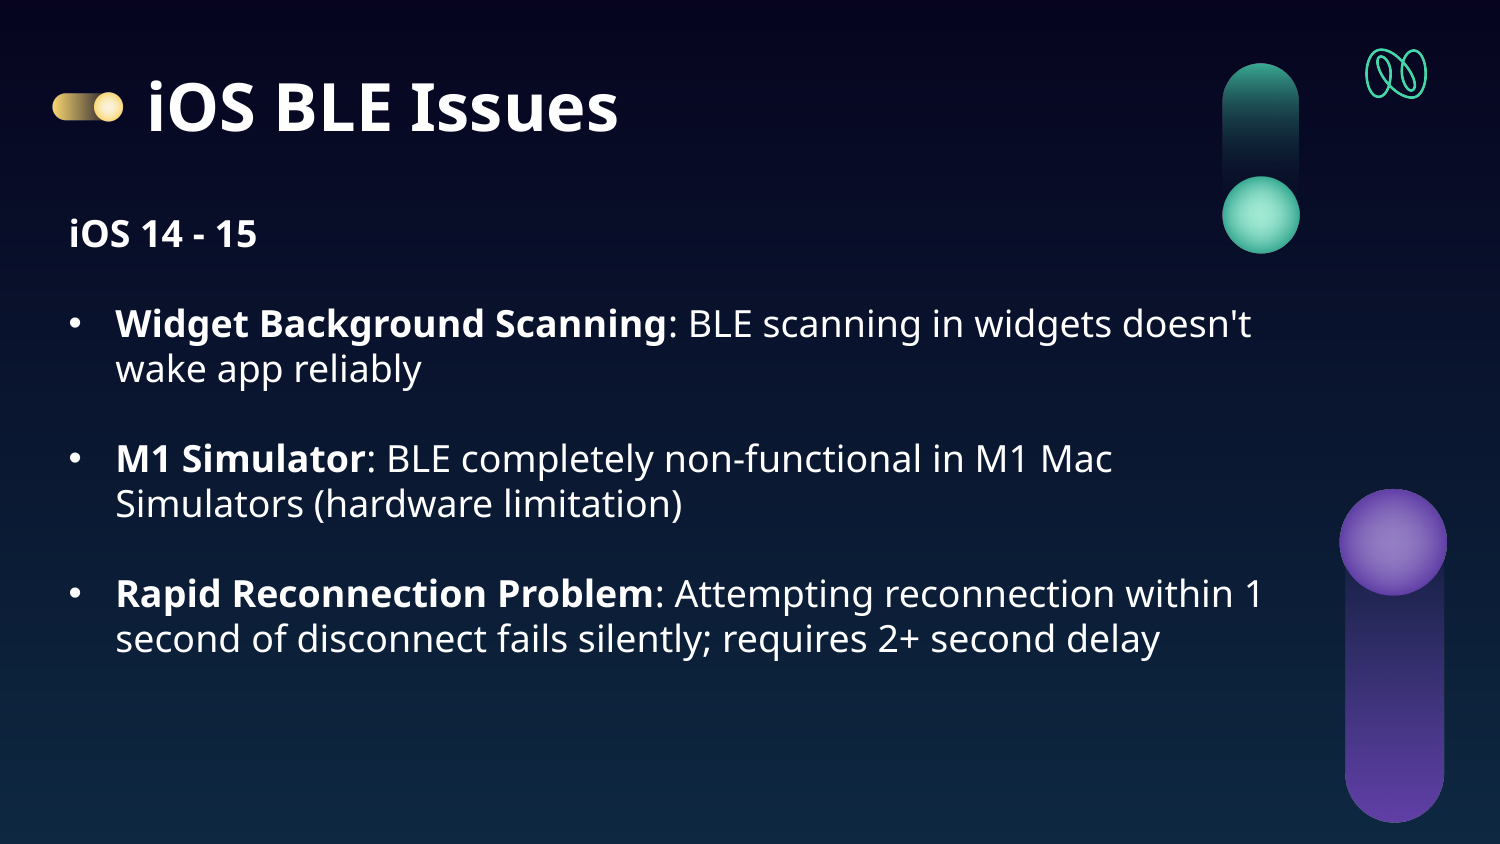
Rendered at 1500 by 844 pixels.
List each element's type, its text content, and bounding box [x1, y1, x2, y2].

picture [1347, 28, 1449, 118]
picture [1252, 444, 1500, 844]
picture [1165, 38, 1346, 285]
text_box iOS 14 - 15 Widget Background Scanning: BLE scanning in widgets doesn't wake app reliably M1 Simulator: BLE completely non-functional in M1 Mac Simulators (hardware limitation) Rapid Reconnection Problem: Attempting reconnection within 1 second of disconnect fails silently; requires 2+ second delay [53, 202, 1319, 667]
title iOS BLE Issues [131, 59, 791, 173]
picture [24, 70, 143, 148]
